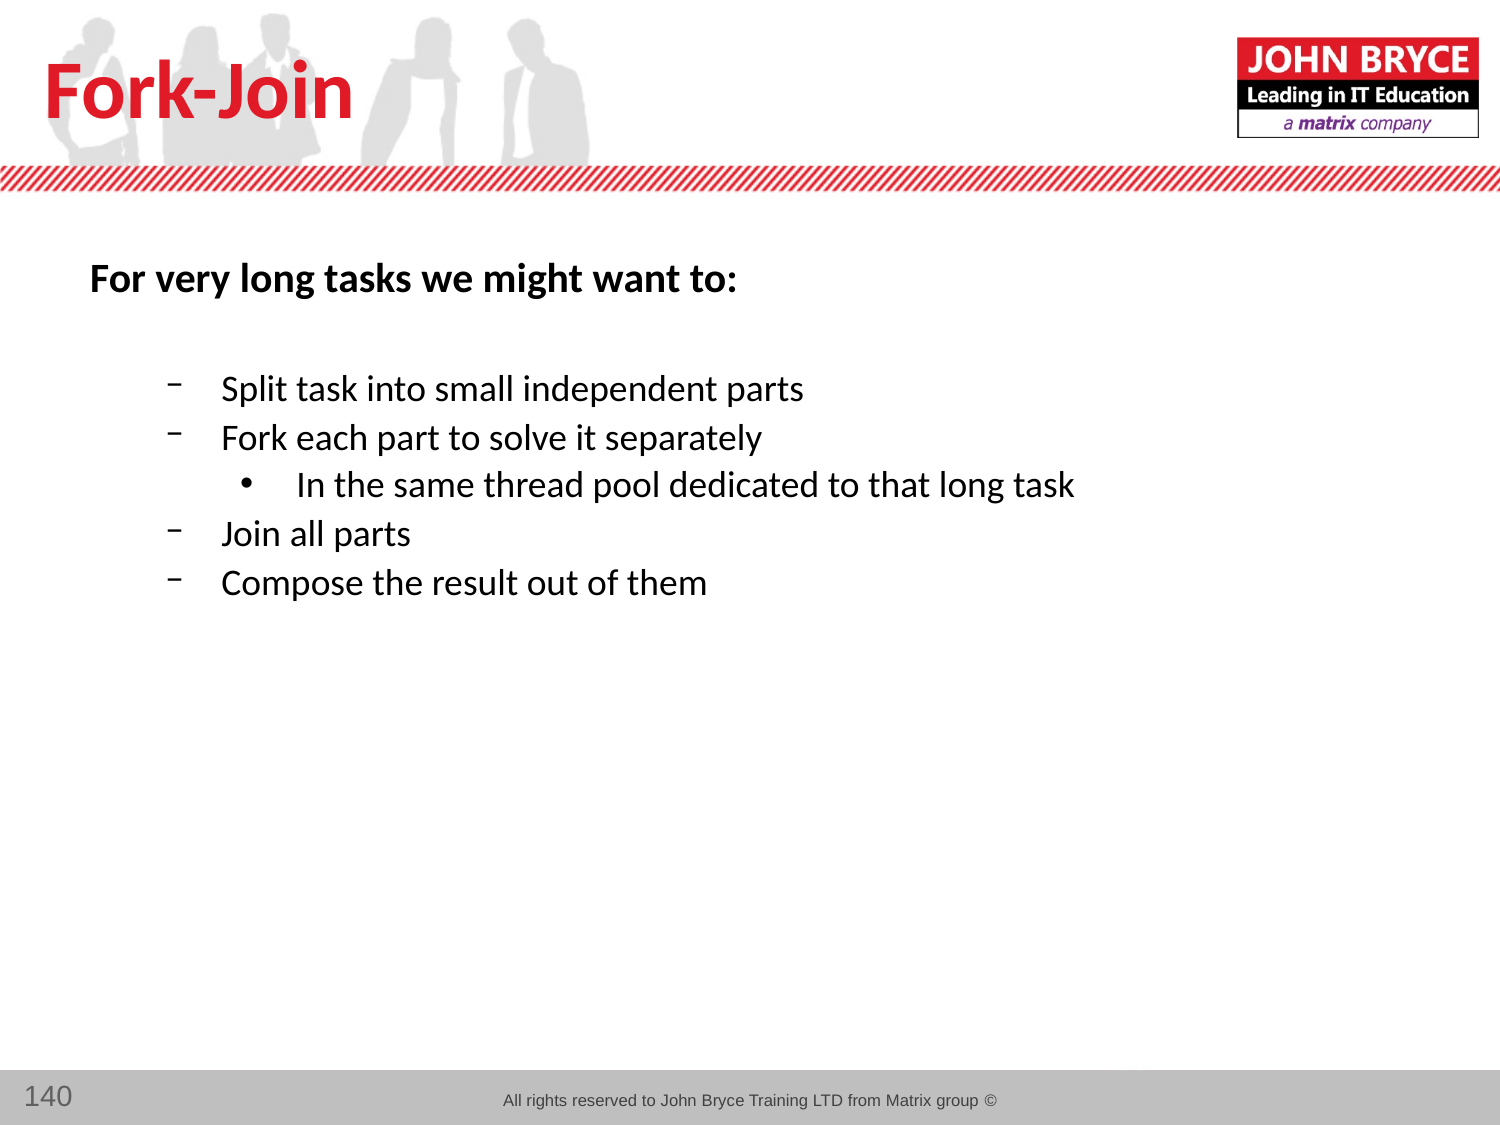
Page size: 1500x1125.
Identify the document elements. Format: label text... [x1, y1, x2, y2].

title Fork-Join [29, 21, 1235, 150]
picture [0, 0, 1500, 1070]
list For very long tasks we might want to: Split task into small independent parts Fork each part to solve it separately In the same thread pool dedicated to that long task Join all parts Compose the result out of them [75, 243, 1425, 1047]
